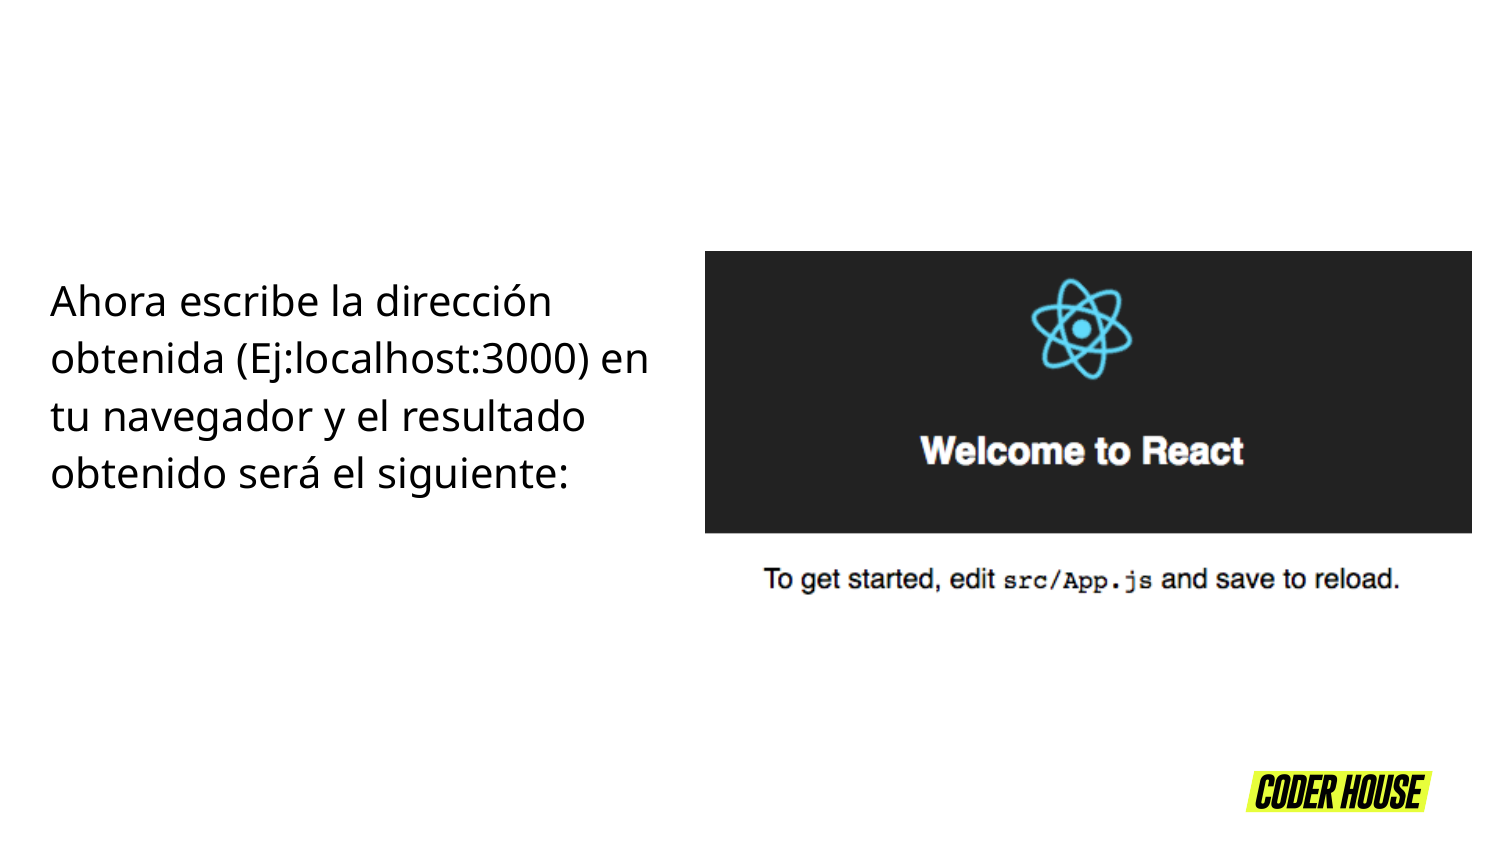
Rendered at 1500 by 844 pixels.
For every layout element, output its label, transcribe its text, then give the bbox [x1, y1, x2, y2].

picture [1241, 764, 1437, 819]
text_box Ahora escribe la dirección obtenida (Ej:localhost:3000) en tu navegador y el resultado obtenido será el siguiente: [35, 252, 672, 515]
picture [705, 251, 1472, 634]
